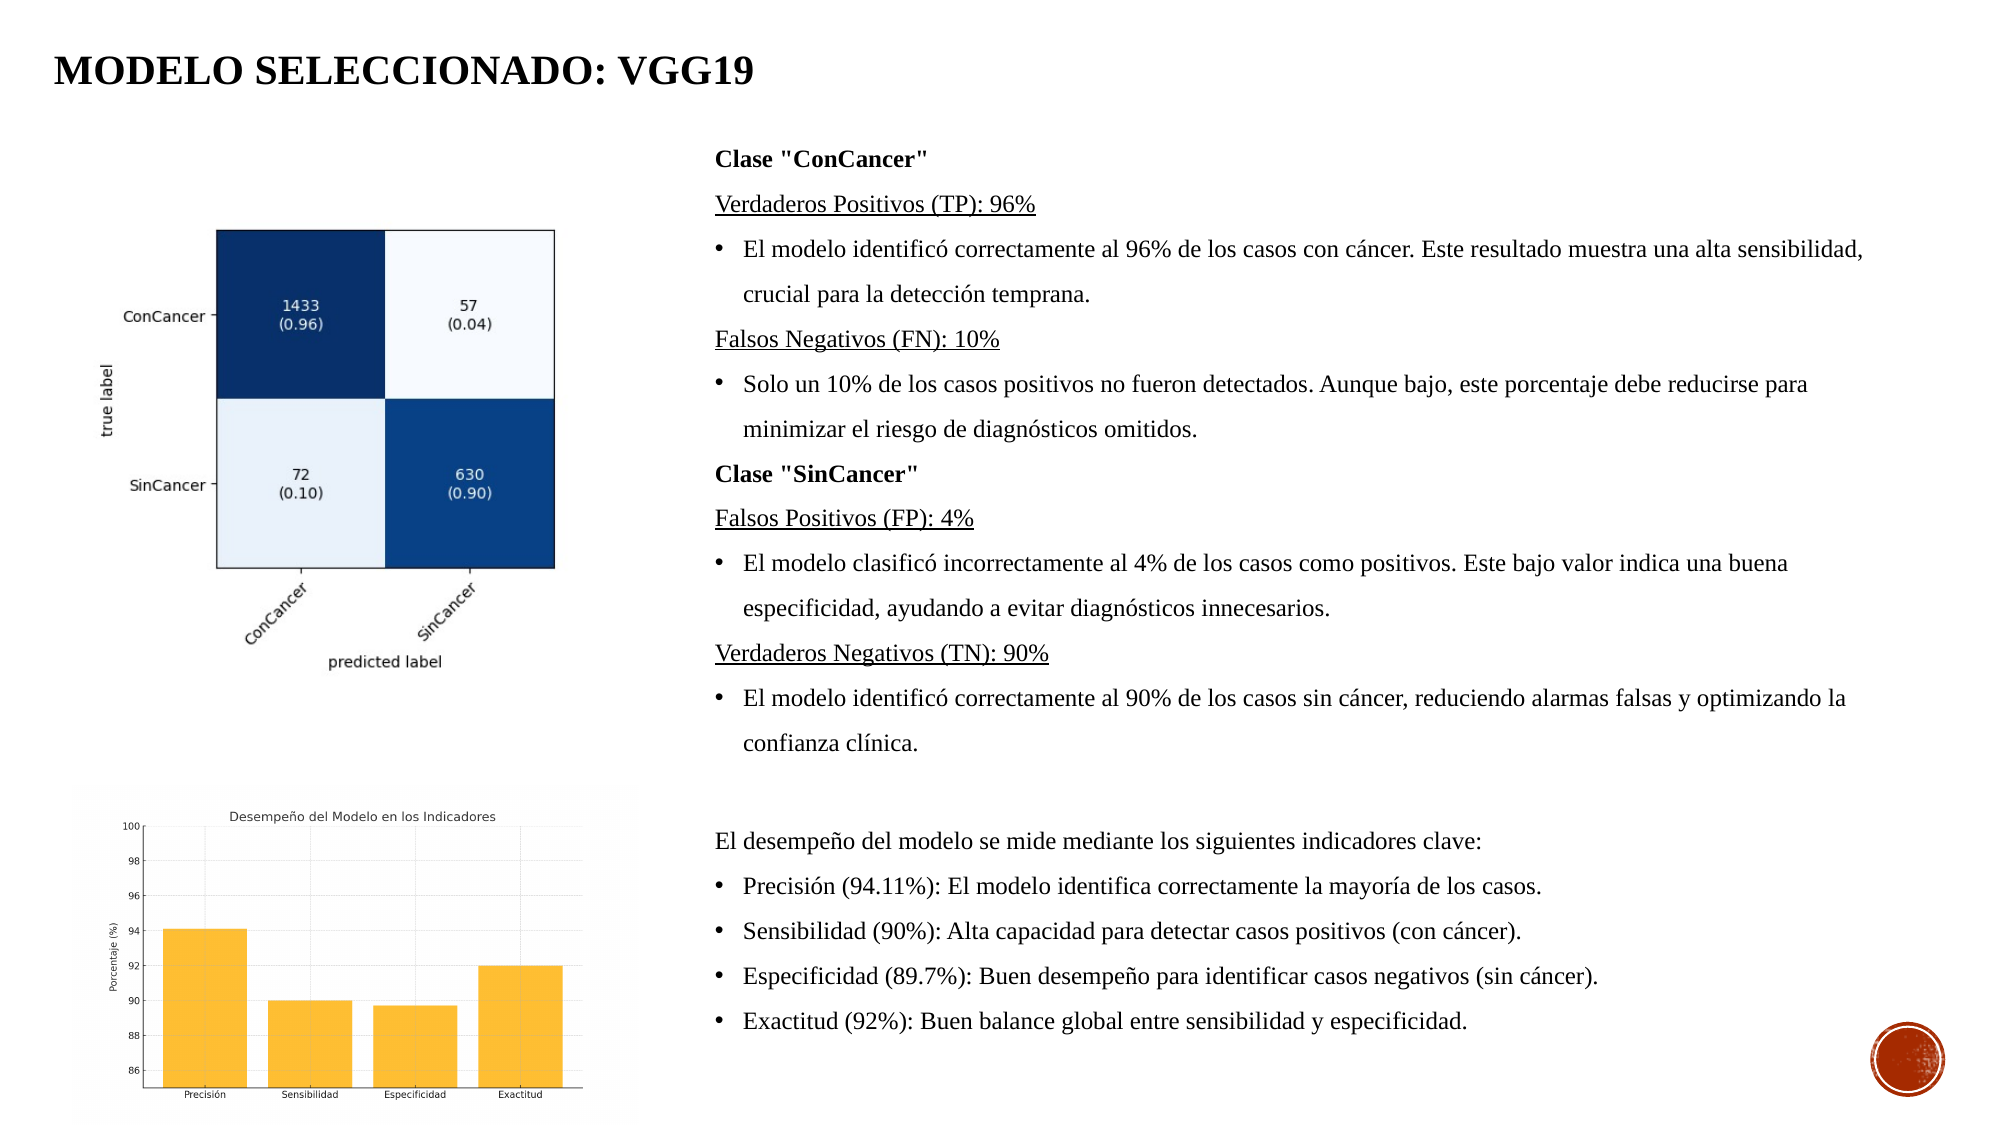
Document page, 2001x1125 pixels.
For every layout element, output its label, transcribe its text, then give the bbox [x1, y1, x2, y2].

picture [76, 220, 635, 685]
picture [72, 785, 639, 1125]
text_box MODELO SELECCIONADO: VGG19 [39, 35, 770, 101]
text_box El desempeño del modelo se mide mediante los siguientes indicadores clave: Precisión (94.11%): El modelo identifica correctamente la mayoría de los casos. Sensibilidad (90%): Alta capacidad para detectar casos positivos (con cáncer). Especificidad (89.7%): Buen desempeño para identificar casos negativos (sin cáncer). Exactitud (92%): Buen balance global entre sensibilidad y especificidad. [699, 809, 1928, 1042]
text_box Clase "ConCancer" Verdaderos Positivos (TP): 96% El modelo identificó correctamente al 96% de los casos con cáncer. Este resultado muestra una alta sensibilidad, crucial para la detección temprana. Falsos Negativos (FN): 10% Solo un 10% de los casos positivos no fueron detectados. Aunque bajo, este porcentaje debe reducirse para minimizar el riesgo de diagnósticos omitidos. Clase "SinCancer" Falsos Positivos (FP): 4% El modelo clasificó incorrectamente al 4% de los casos como positivos. Este bajo valor indica una buena especificidad, ayudando a evitar diagnósticos innecesarios. Verdaderos Negativos (TN): 90% El modelo identificó correctamente al 90% de los casos sin cáncer, reduciendo alarmas falsas y optimizando la confianza clínica. [699, 120, 1928, 809]
